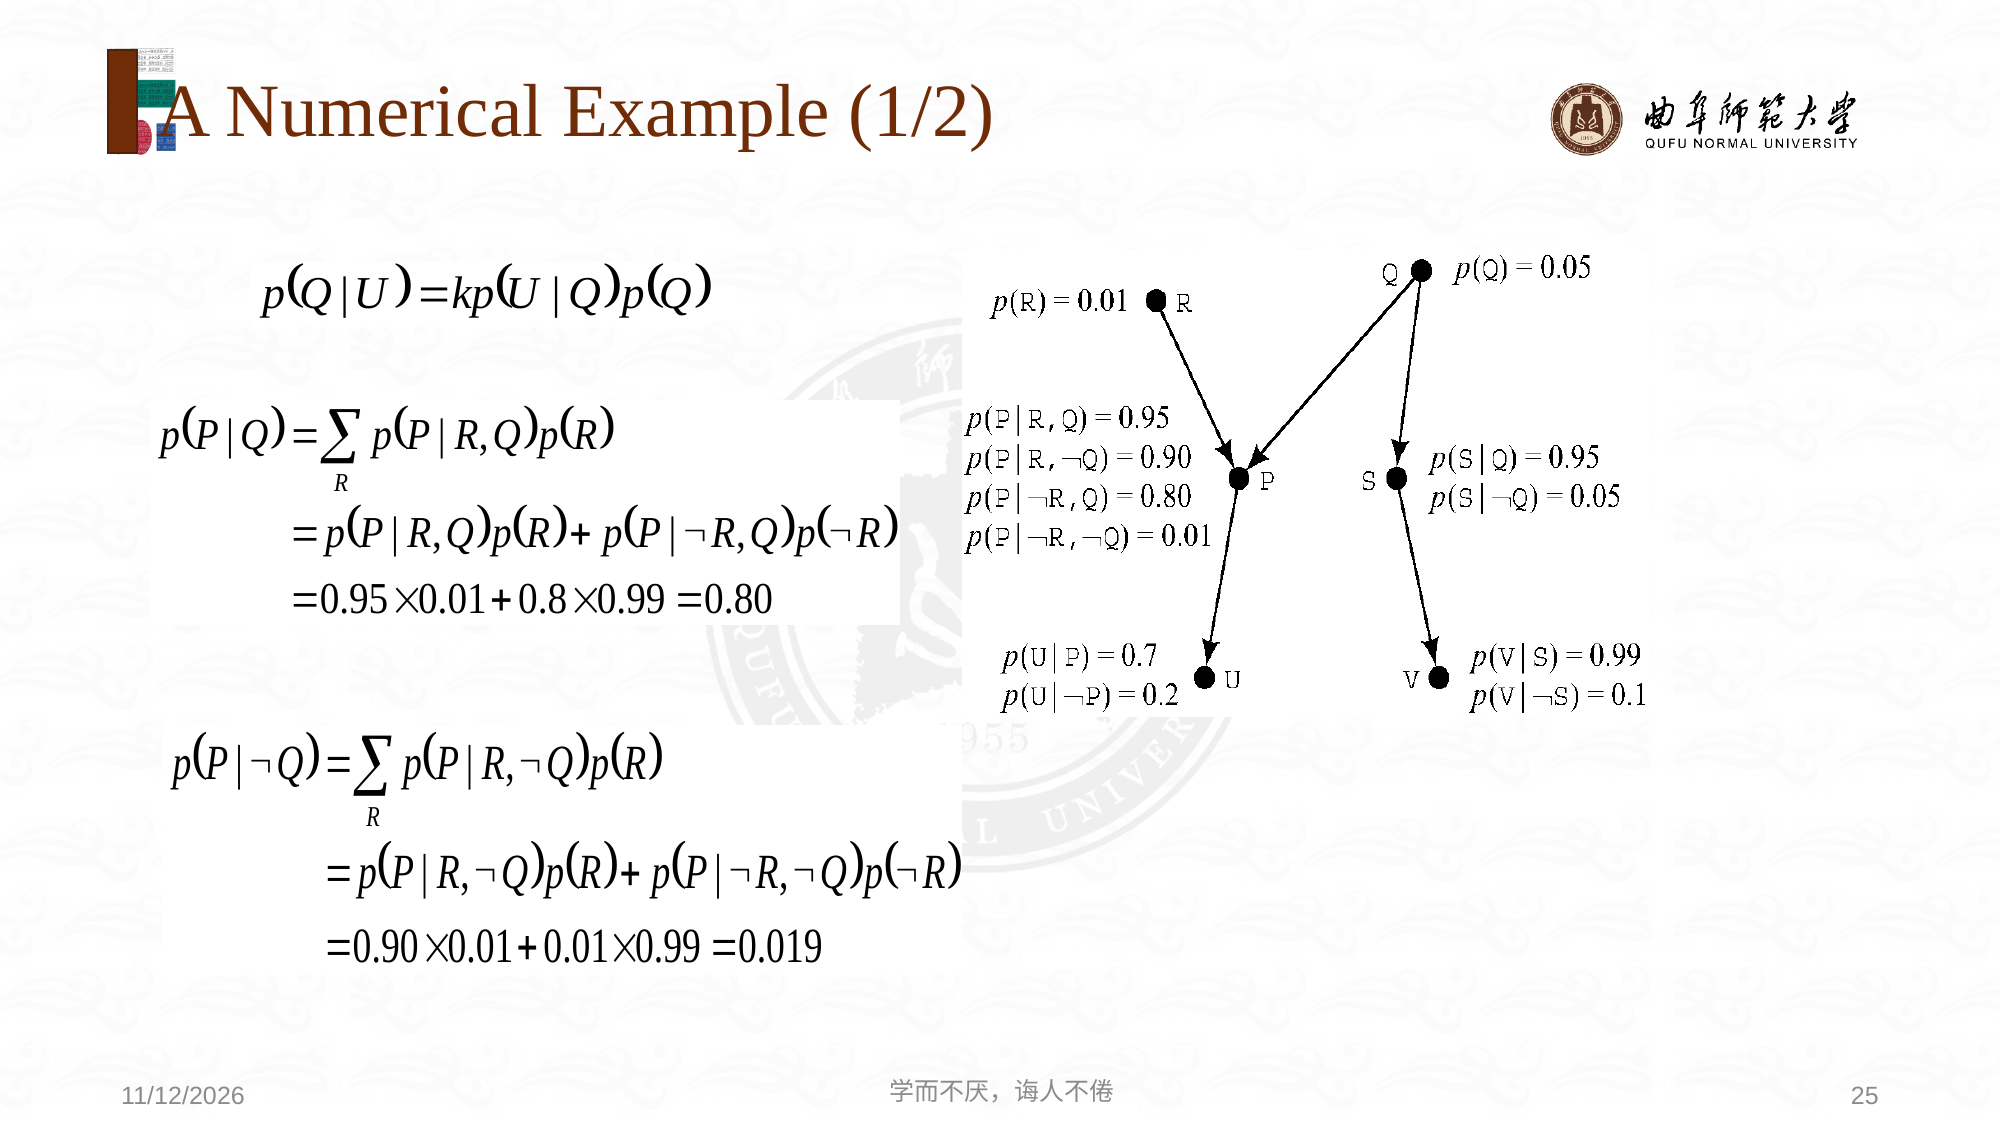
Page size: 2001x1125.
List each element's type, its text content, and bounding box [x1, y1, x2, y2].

slide_number 25 [1443, 1065, 1894, 1125]
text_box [149, 399, 900, 625]
footer 学而不厌，诲人不倦 [664, 1063, 1340, 1124]
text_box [249, 262, 713, 328]
picture [108, 46, 176, 161]
picture [962, 249, 1650, 717]
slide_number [106, 1065, 557, 1125]
title A Numerical Example (1/2) [141, 62, 1130, 161]
picture [1543, 75, 1894, 158]
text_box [162, 724, 963, 975]
